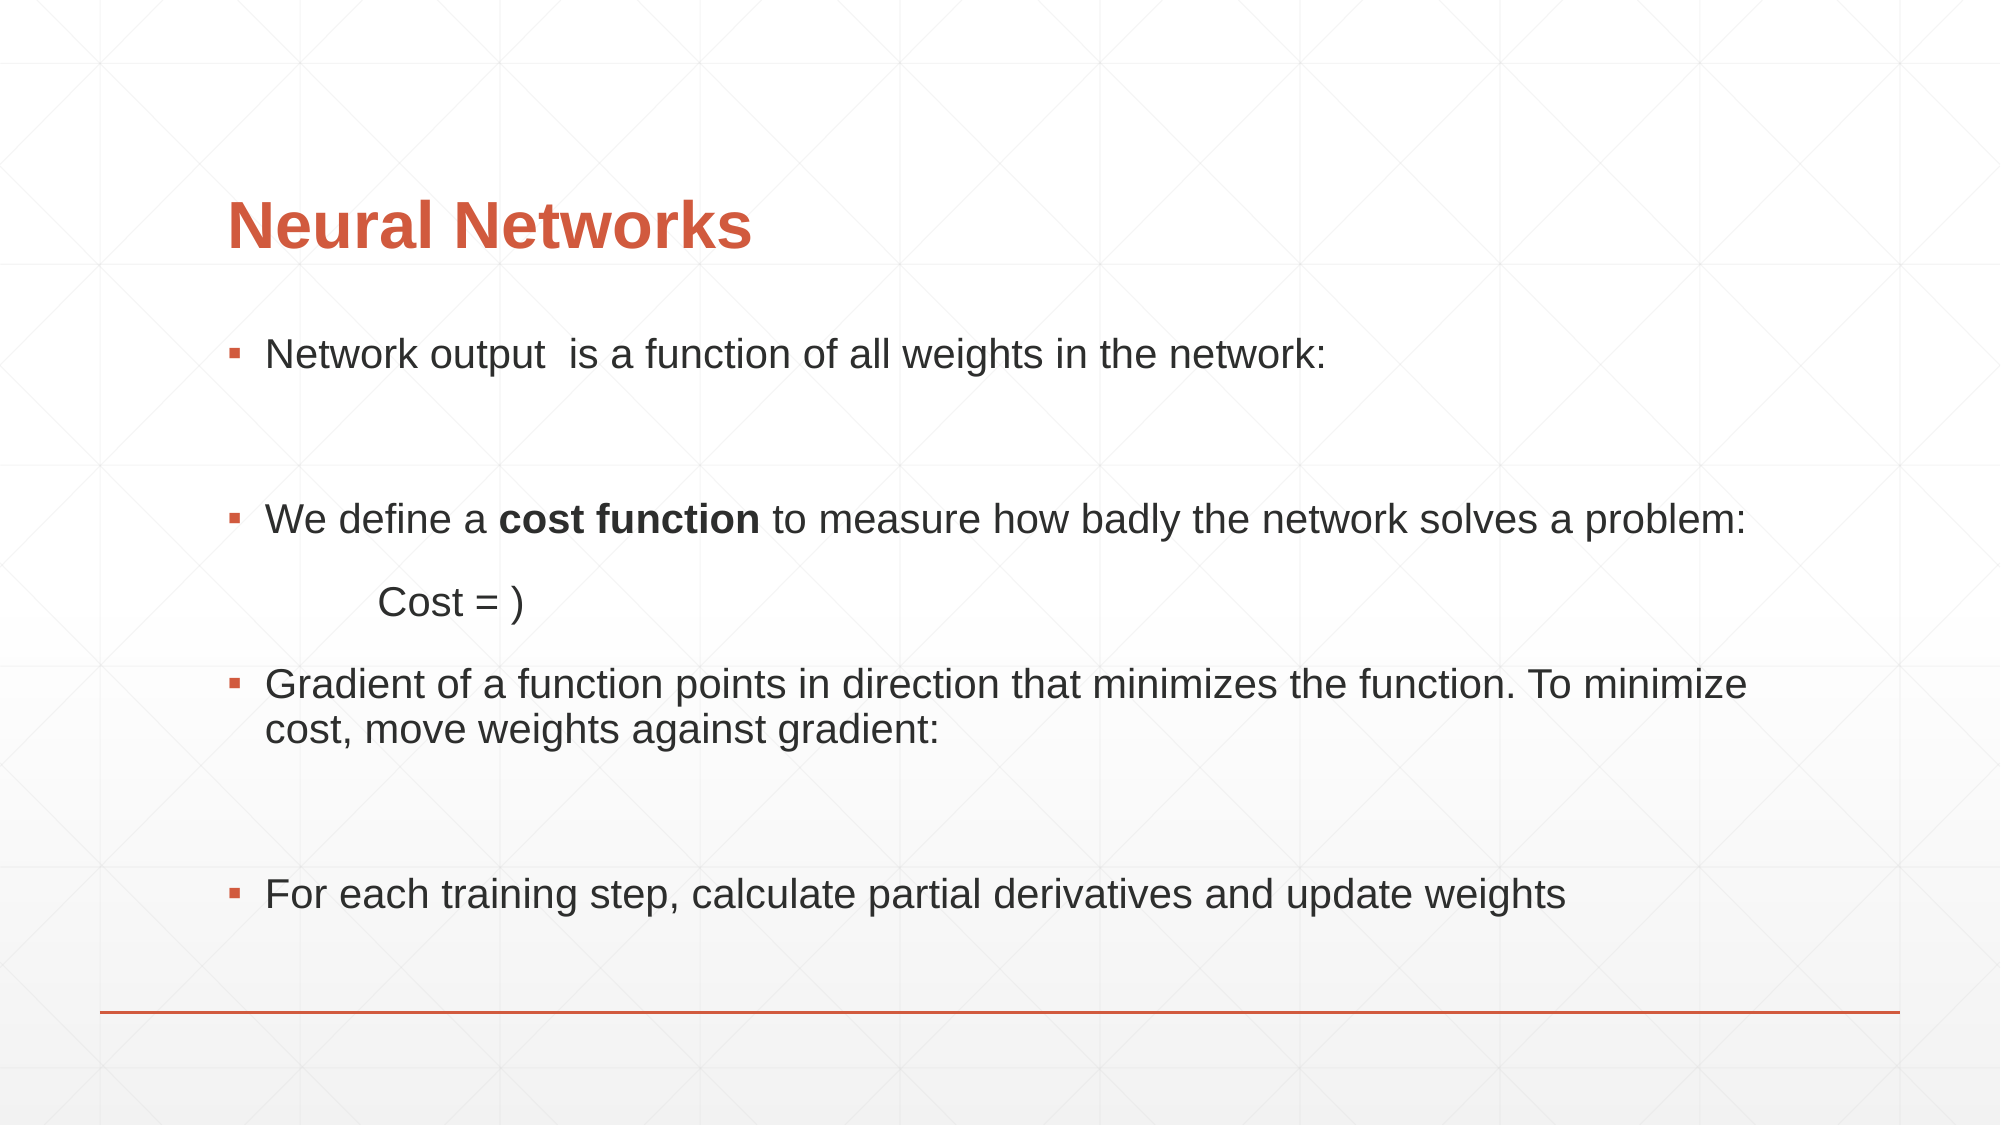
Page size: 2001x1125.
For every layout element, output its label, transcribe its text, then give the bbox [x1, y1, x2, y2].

title Neural Networks [212, 82, 1788, 271]
